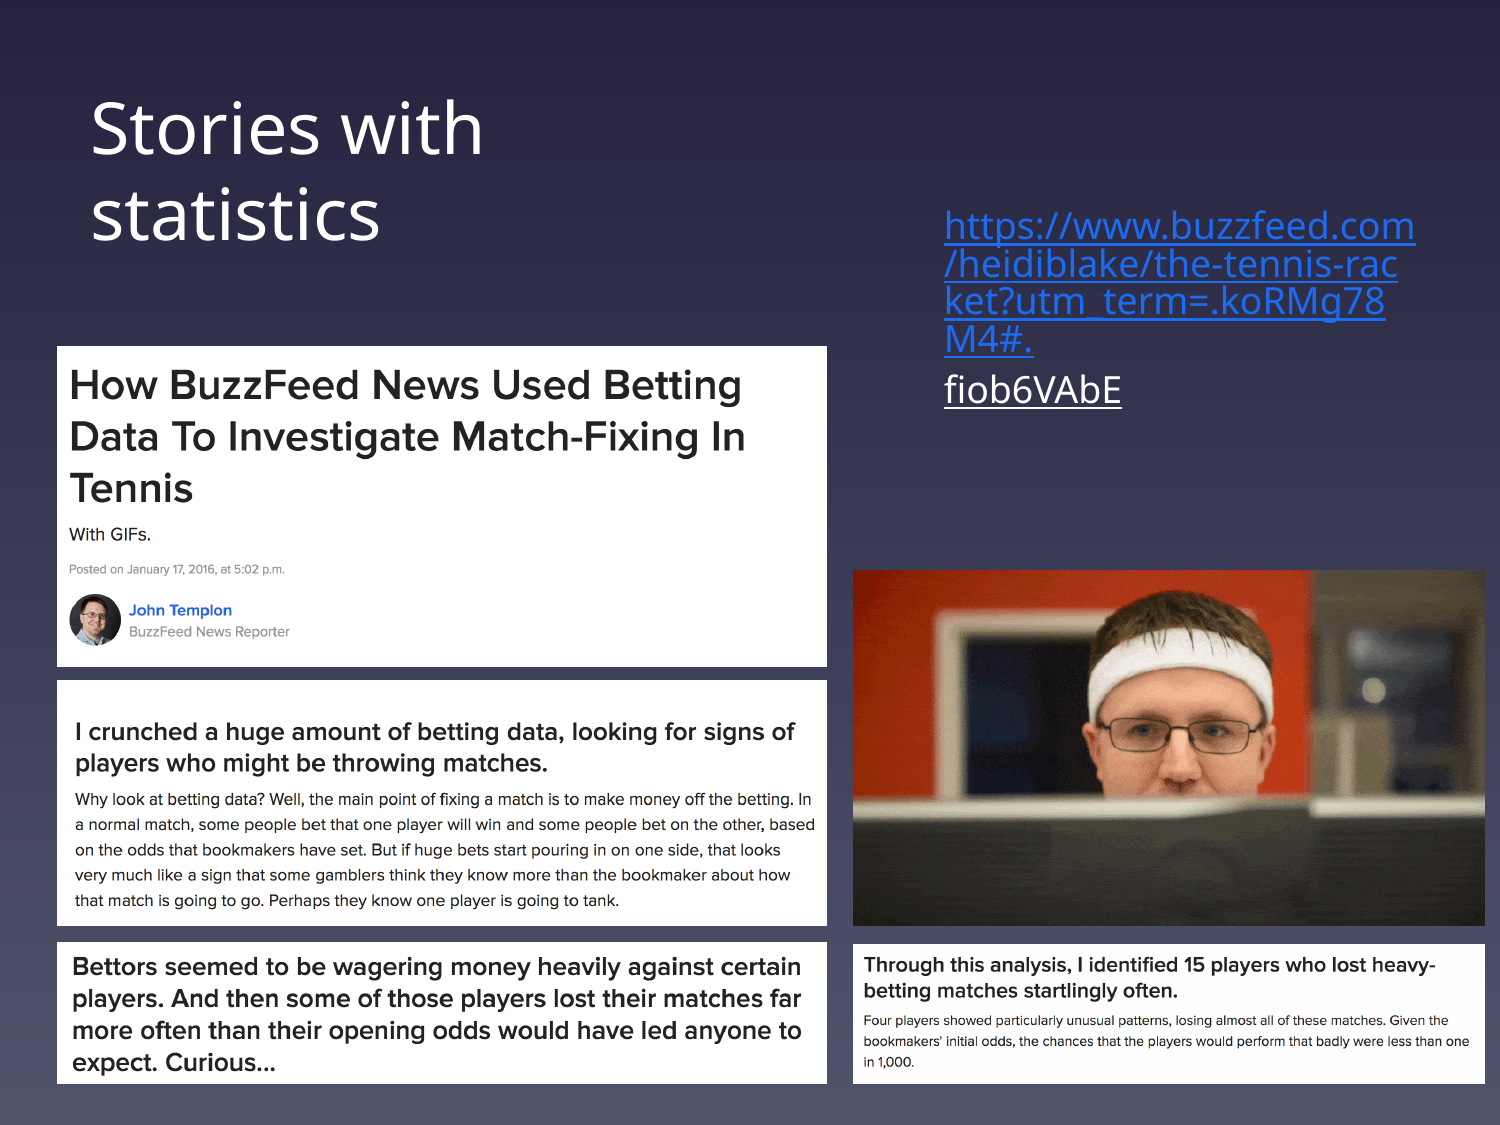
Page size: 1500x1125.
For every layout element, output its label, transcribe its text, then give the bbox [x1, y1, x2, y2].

picture [57, 346, 827, 668]
picture [852, 944, 1485, 1084]
picture [57, 942, 827, 1084]
picture [57, 680, 827, 926]
text_box https://www.buzzfeed.com/heidiblake/the-tennis-racket?utm_term=.koRMg78M4#.fiob6VAbE [928, 195, 1432, 312]
title Stories with statistics [75, 75, 1425, 263]
picture [852, 569, 1485, 926]
